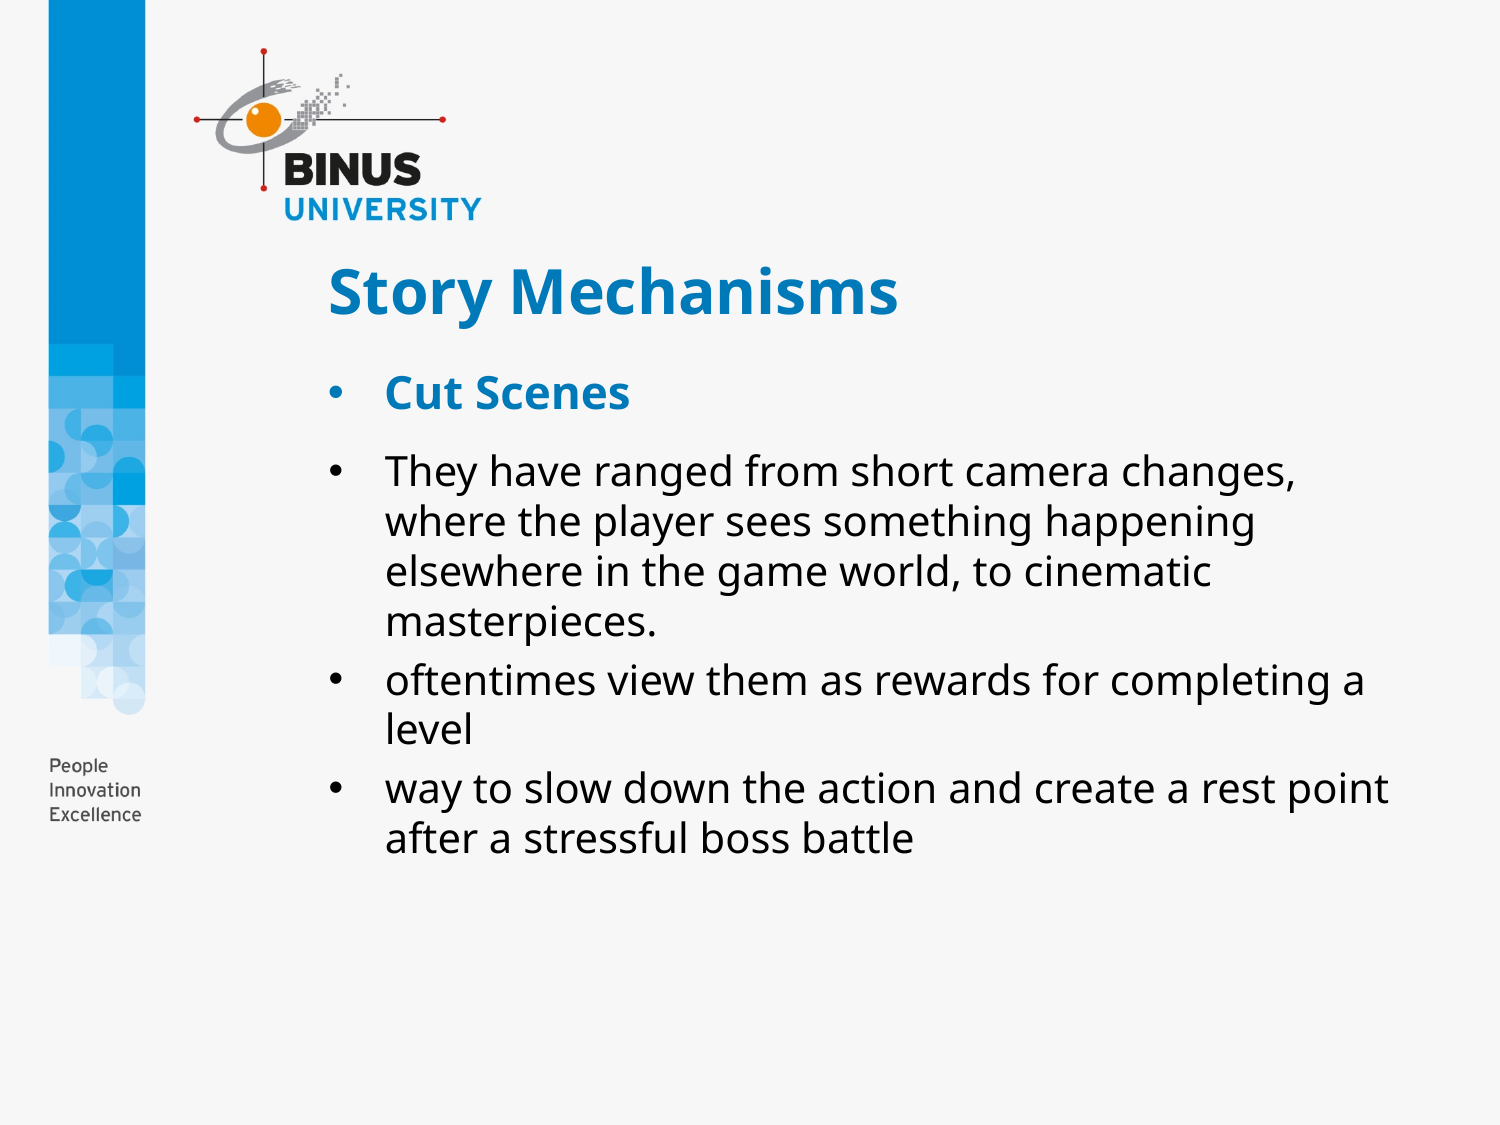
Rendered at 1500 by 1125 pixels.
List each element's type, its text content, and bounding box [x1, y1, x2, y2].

subtitle Cut Scenes [312, 350, 1436, 433]
title Story Mechanisms [313, 224, 1436, 350]
picture [0, 0, 1500, 846]
list They have ranged from short camera changes, where the player sees something happening elsewhere in the game world, to cinematic masterpieces. oftentimes view them as rewards for completing a level way to slow down the action and create a rest point after a stressful boss battle [313, 437, 1436, 937]
